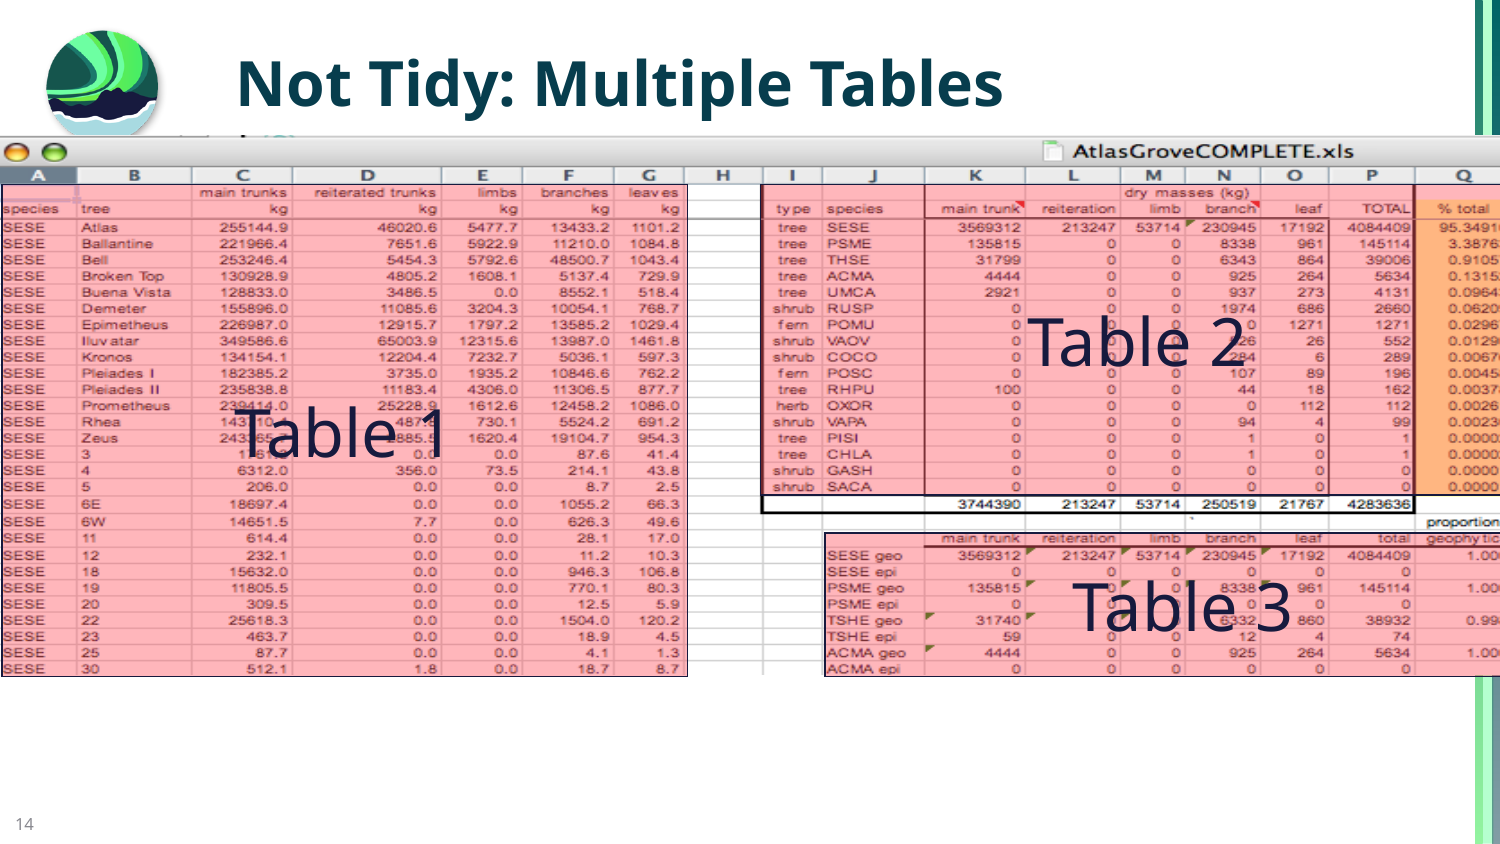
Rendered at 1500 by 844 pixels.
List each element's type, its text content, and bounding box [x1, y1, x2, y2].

title Not Tidy: Multiple Tables [220, 11, 1389, 135]
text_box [1, 184, 1500, 677]
slide_number 14 [0, 802, 350, 844]
picture [0, 30, 1500, 675]
